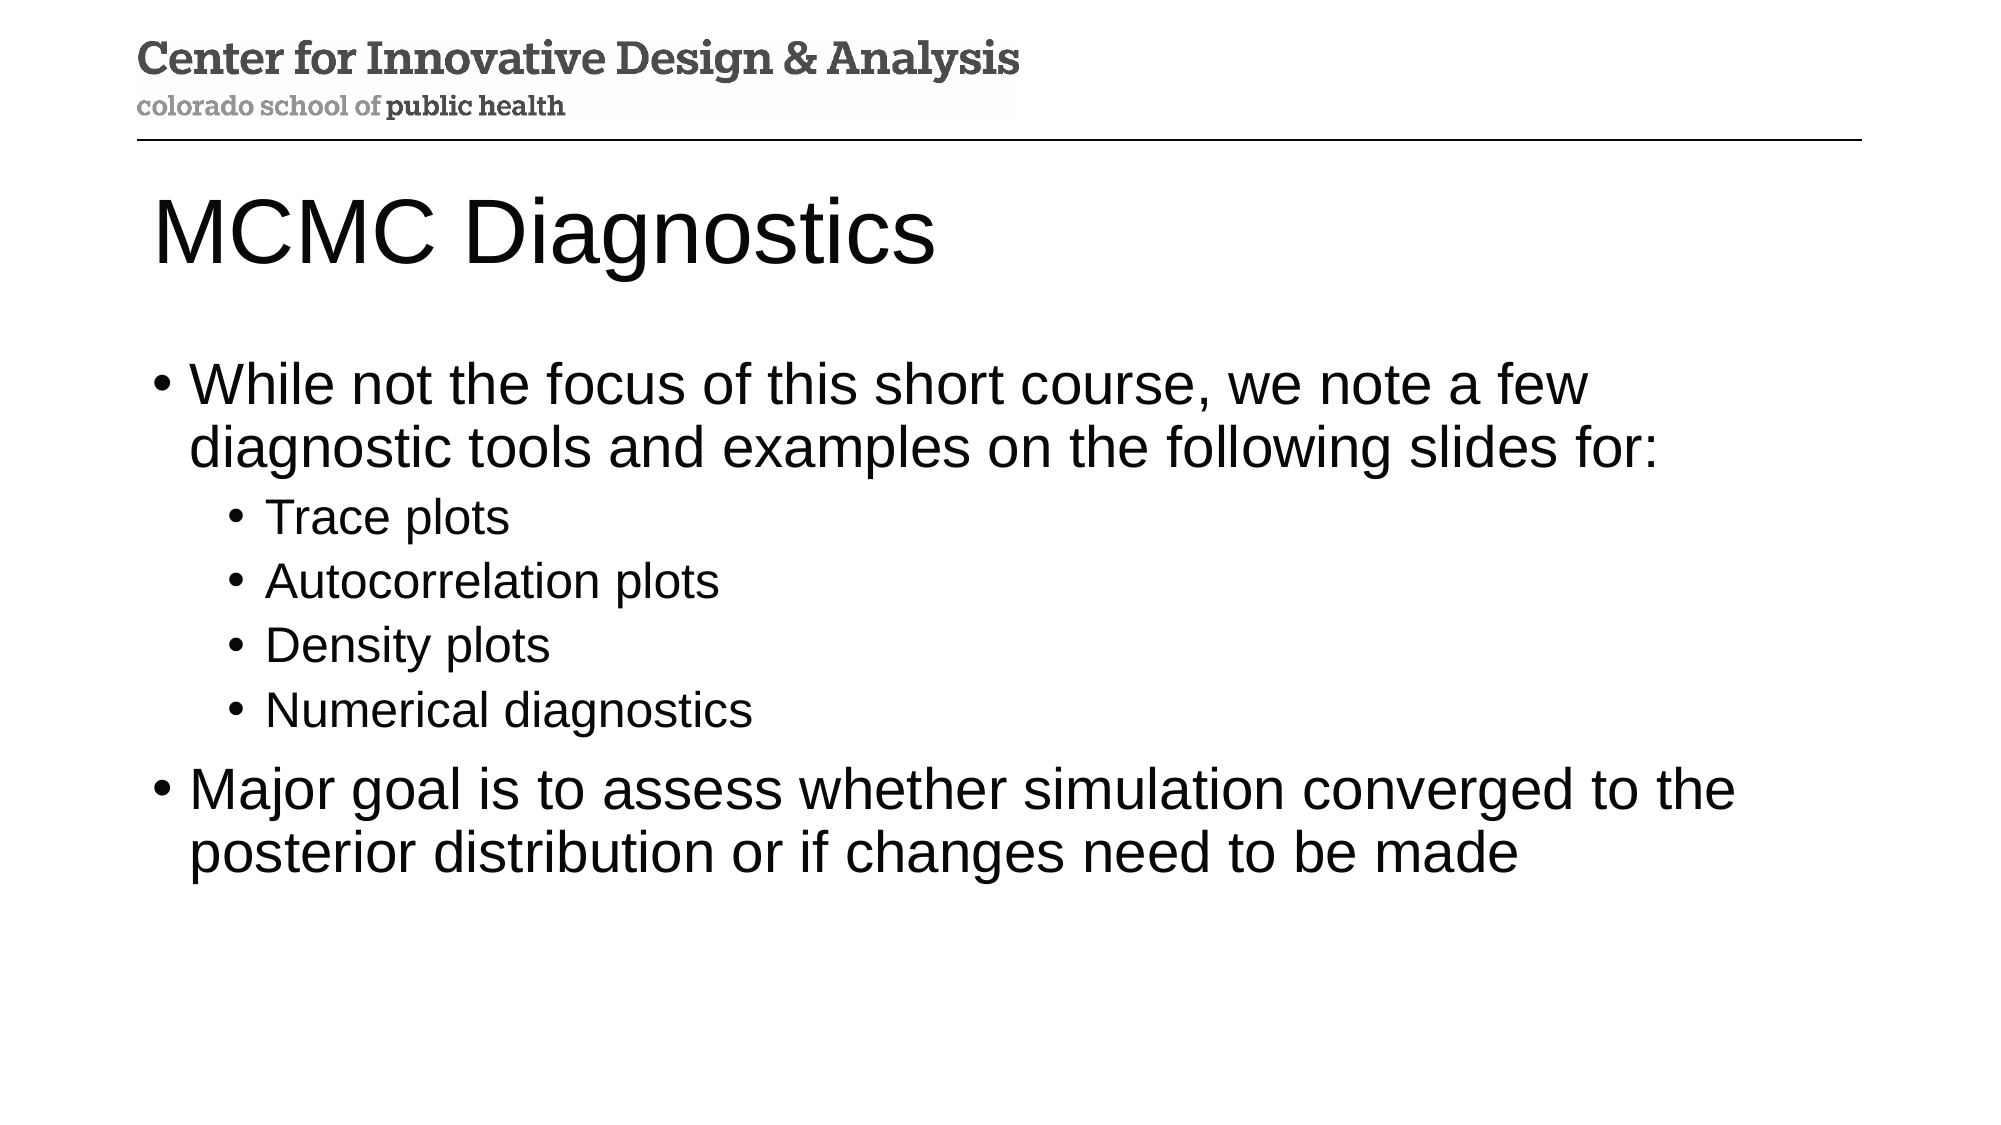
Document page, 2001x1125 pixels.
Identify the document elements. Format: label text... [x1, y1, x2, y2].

list While not the focus of this short course, we note a few diagnostic tools and examples on the following slides for: Trace plots Autocorrelation plots Density plots Numerical diagnostics Major goal is to assess whether simulation converged to the posterior distribution or if changes need to be made [137, 347, 1863, 1014]
picture [137, 39, 1019, 120]
title MCMC Diagnostics [137, 150, 1863, 318]
